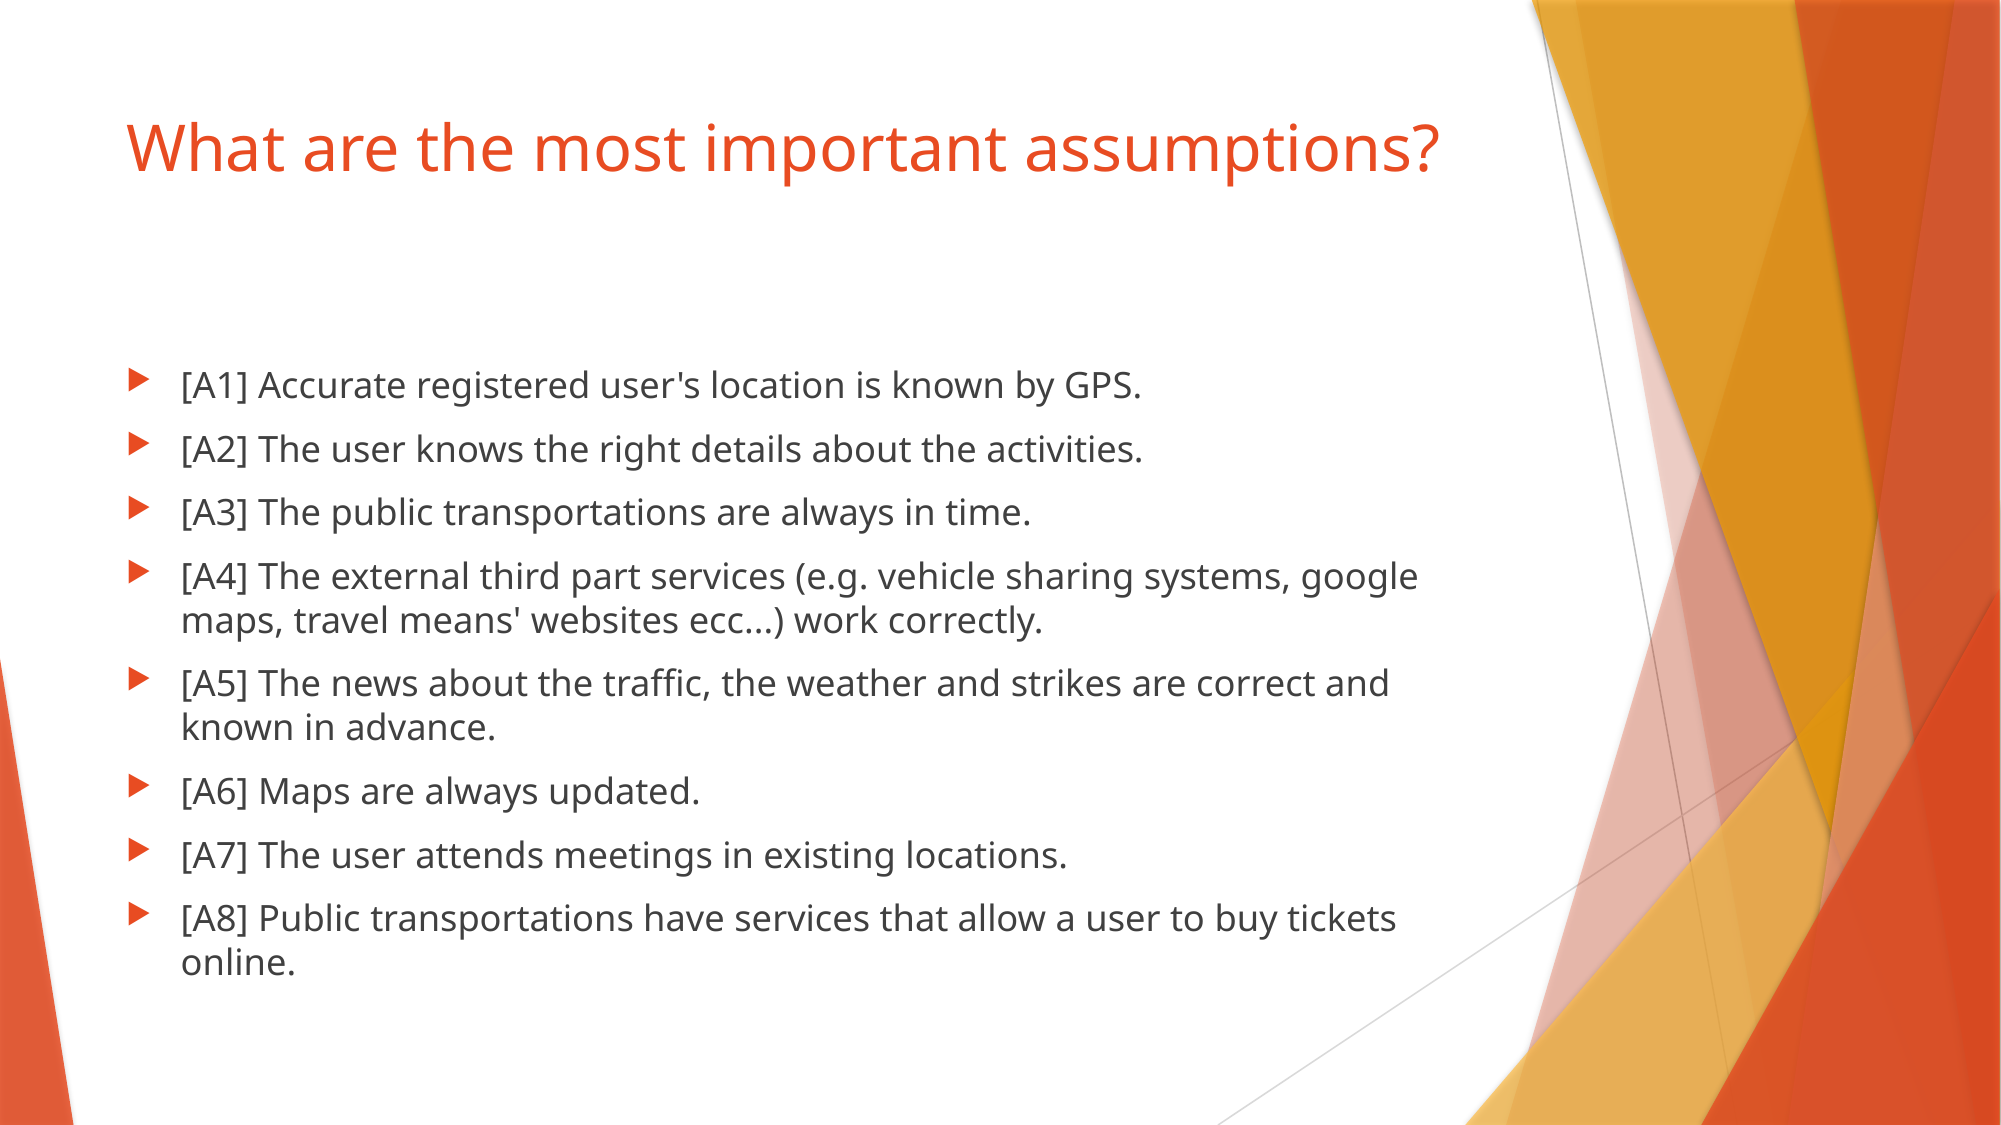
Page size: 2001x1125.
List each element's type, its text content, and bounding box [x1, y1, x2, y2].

title What are the most important assumptions? [111, 99, 1522, 317]
list [A1] Accurate registered user's location is known by GPS. [A2] The user knows the right details about the activities. [A3] The public transportations are always in time. [A4] The external third part services (e.g. vehicle sharing systems, google maps, travel means' websites ecc...) work correctly. [A5] The news about the traffic, the weather and strikes are correct and known in advance. [A6] Maps are always updated. [A7] The user attends meetings in existing locations. [A8] Public transportations have services that allow a user to buy tickets online. [111, 354, 1522, 992]
